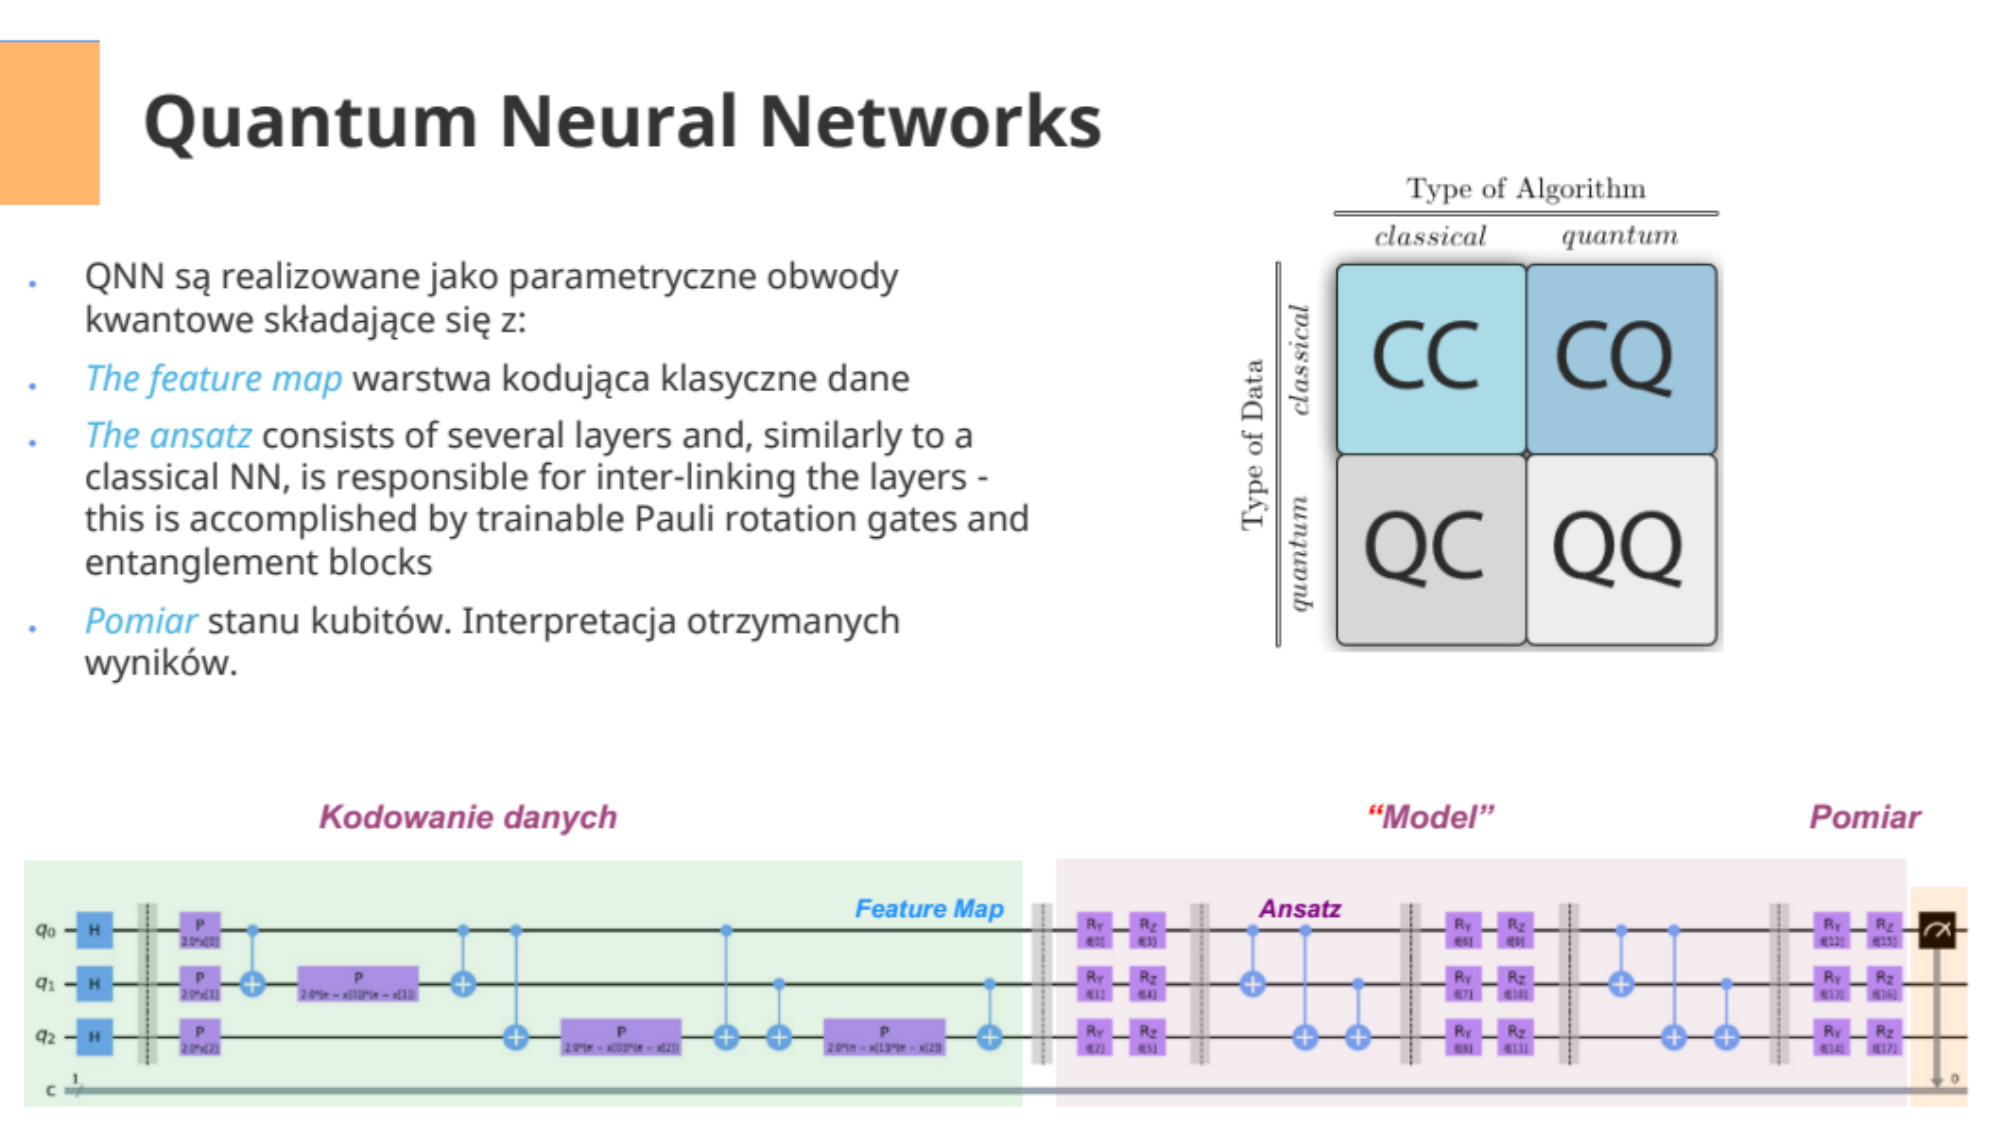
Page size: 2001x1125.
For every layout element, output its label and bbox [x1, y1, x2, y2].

list [0, 0, 2000, 1125]
